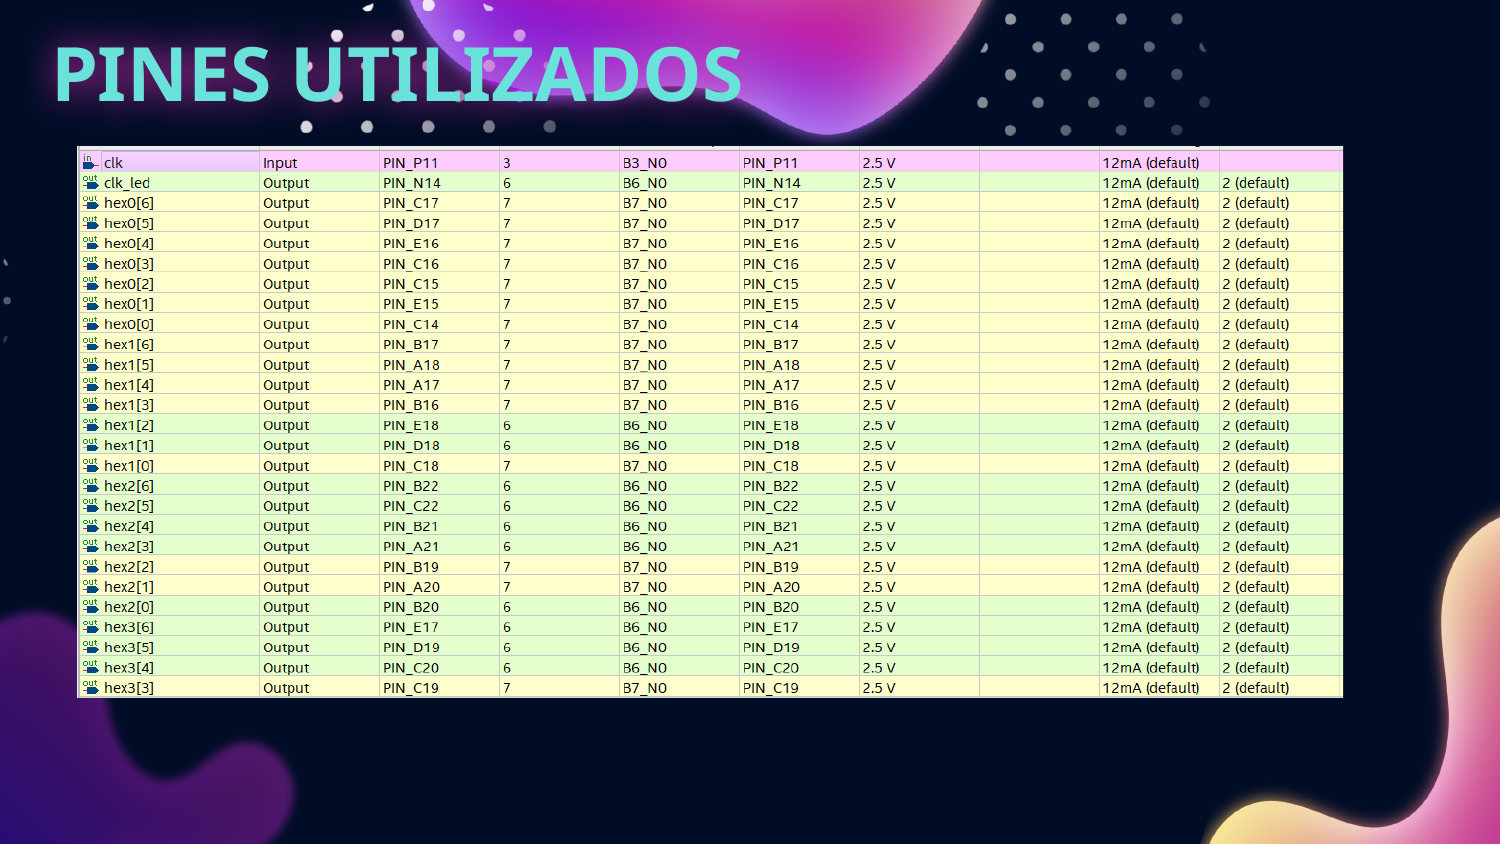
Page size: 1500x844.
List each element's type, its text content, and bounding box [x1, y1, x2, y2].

picture [0, 0, 1500, 844]
title PINES UTILIZADOS [36, 26, 1303, 131]
